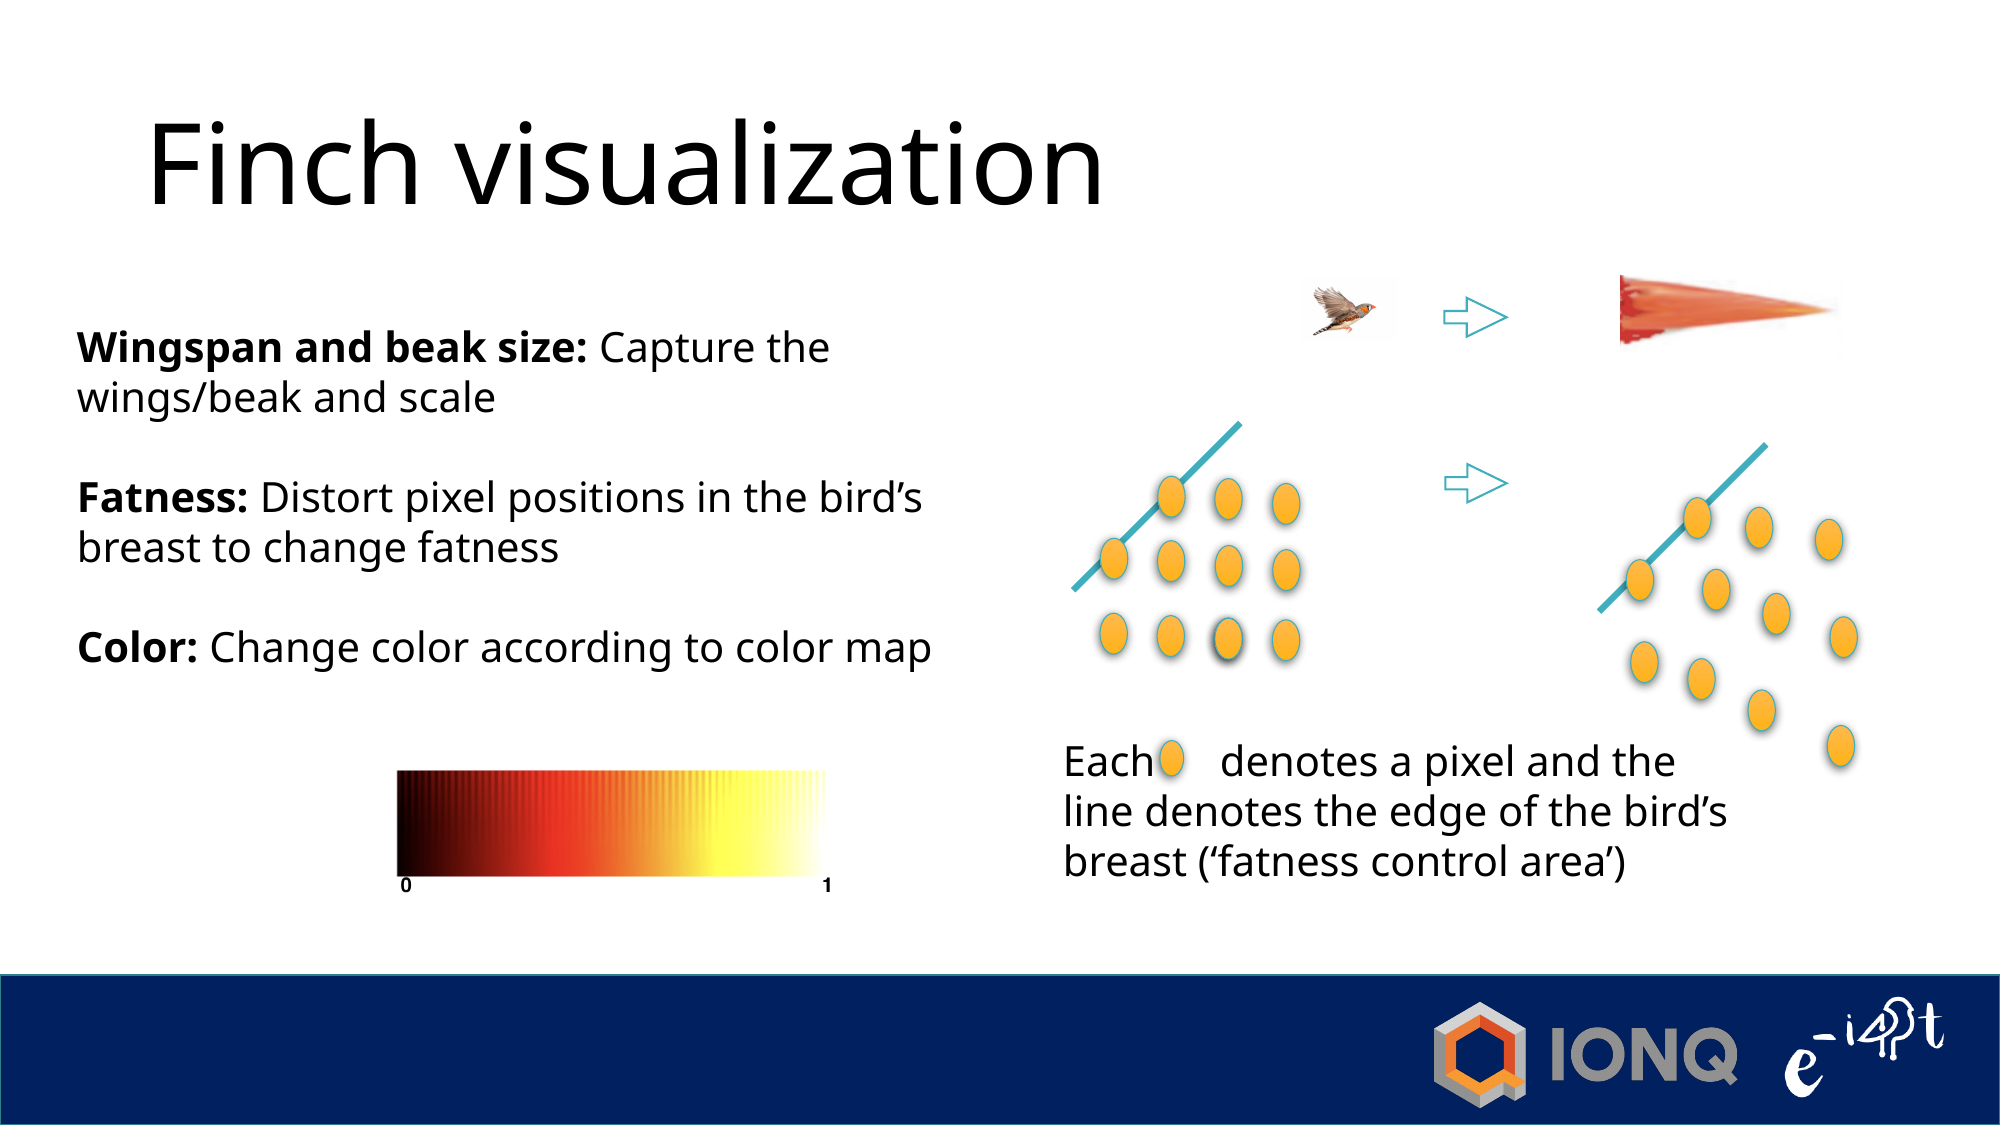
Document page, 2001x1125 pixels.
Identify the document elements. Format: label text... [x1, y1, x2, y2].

picture [389, 743, 838, 894]
picture [1433, 1001, 1740, 1109]
text_box [0, 974, 2000, 1125]
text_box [1299, 275, 1902, 360]
picture [1779, 992, 1951, 1103]
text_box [1072, 422, 1858, 767]
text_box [1055, 726, 1762, 894]
title Finch visualization [136, 59, 1863, 278]
text_box Wingspan and beak size: Capture the wings/beak and scale Fatness: Distort pixel positions in the bird’s breast to change fatness Color: Change color according to color map [69, 313, 969, 679]
